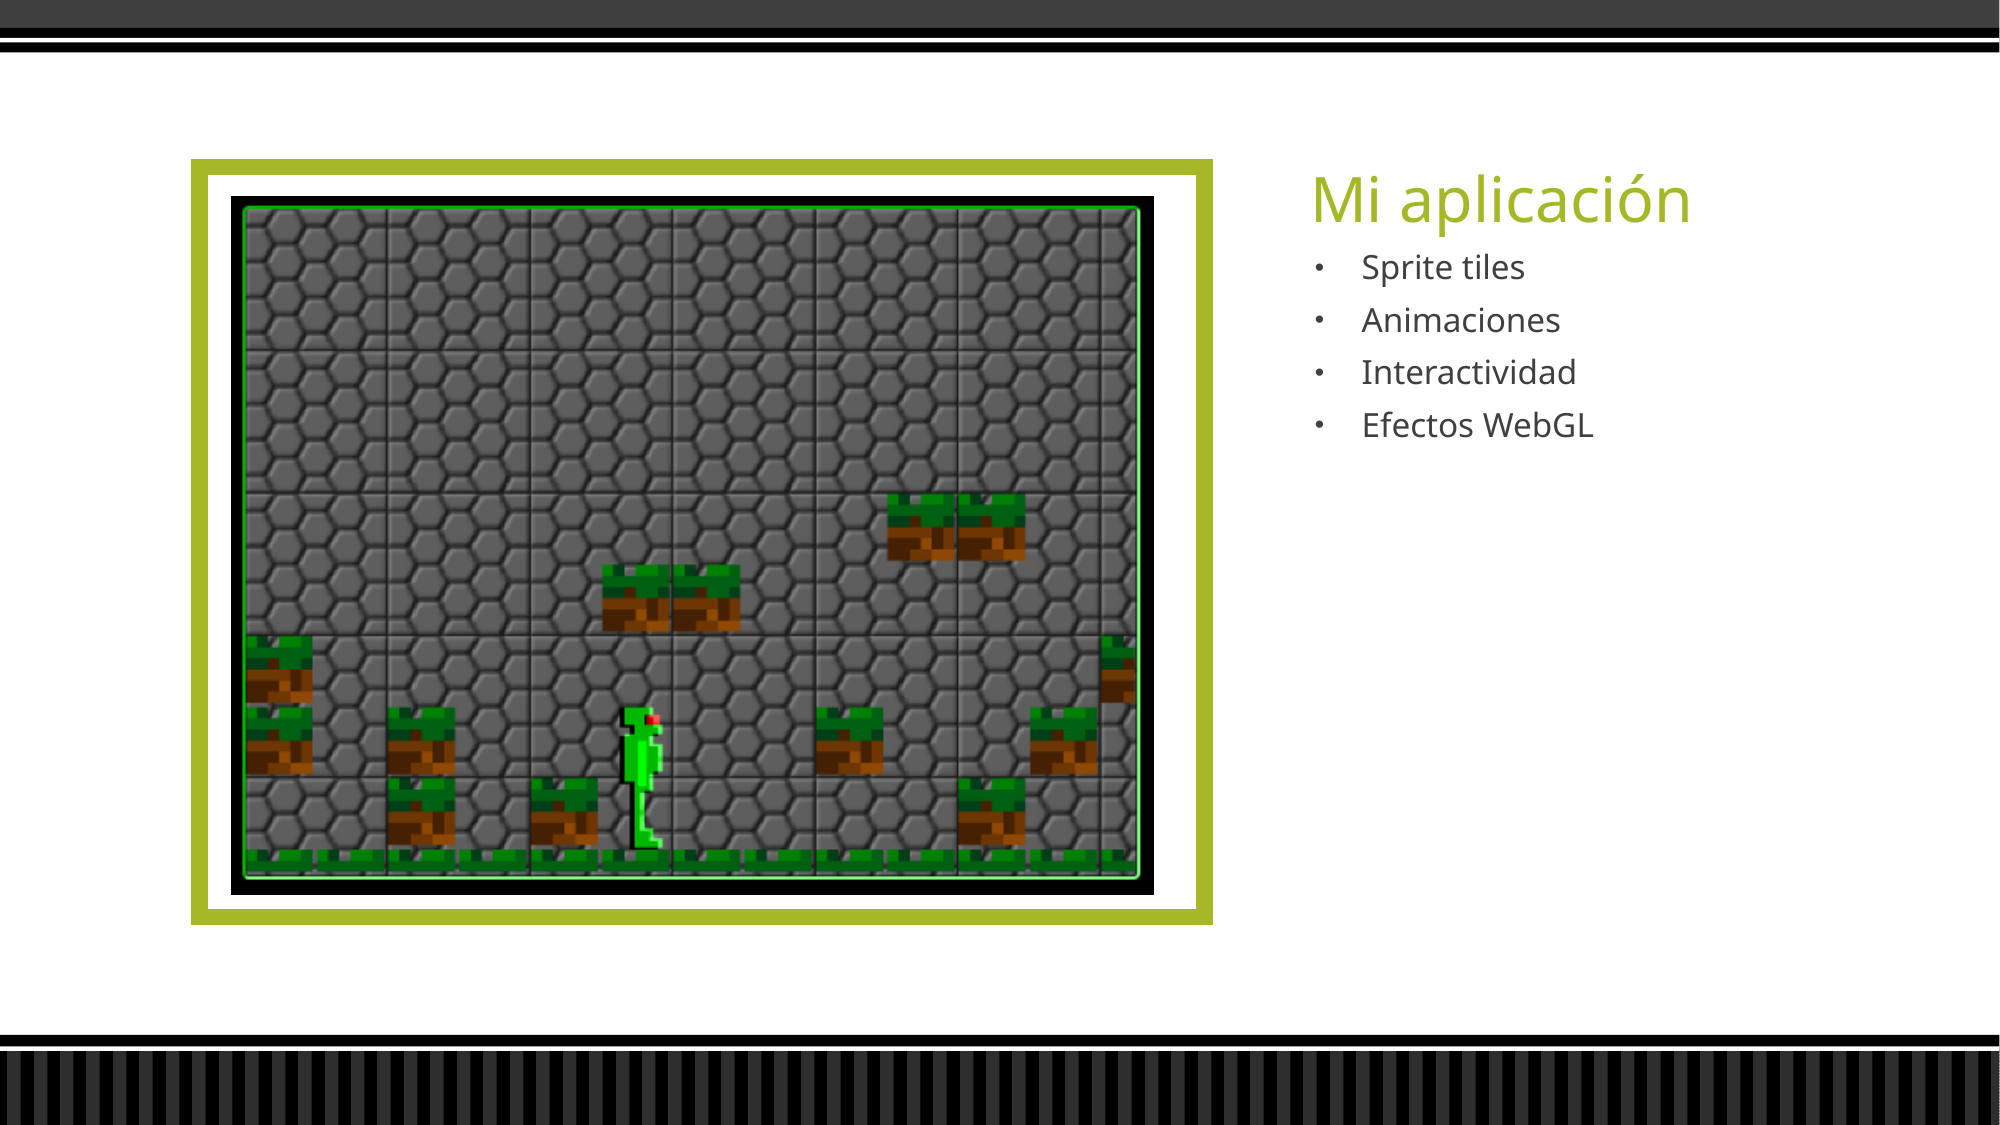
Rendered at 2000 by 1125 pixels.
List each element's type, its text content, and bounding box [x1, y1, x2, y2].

list Sprite tiles Animaciones Interactividad Efectos WebGL [1299, 243, 1813, 875]
picture [231, 195, 1154, 895]
title Mi aplicación [1294, 160, 1808, 244]
